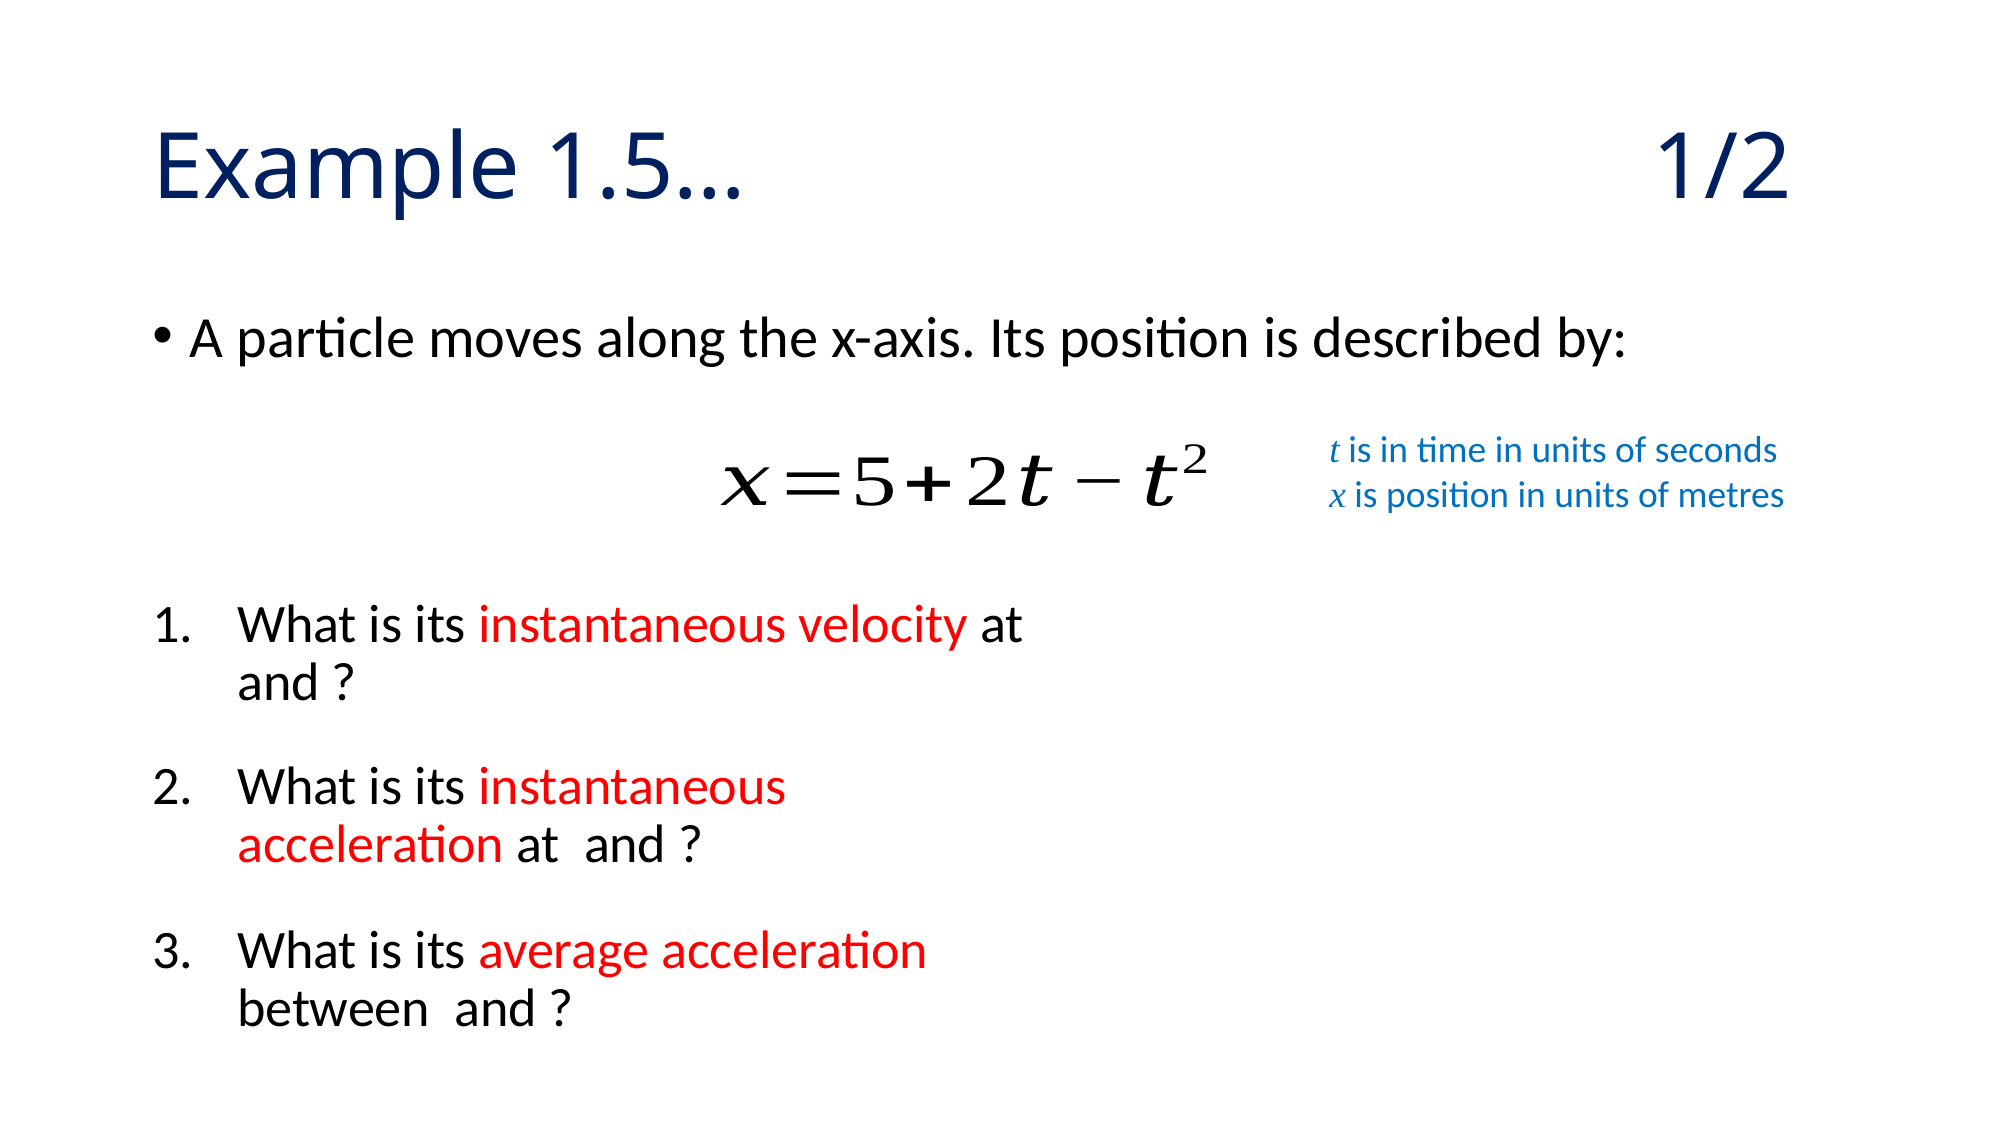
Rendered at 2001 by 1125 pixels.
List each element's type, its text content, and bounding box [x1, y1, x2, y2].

list A particle moves along the x-axis. Its position is described by: [137, 299, 1863, 388]
text_box t is in time in units of seconds x is position in units of metres [1314, 417, 1801, 523]
title Example 1.5… 1/2 [137, 59, 1863, 278]
